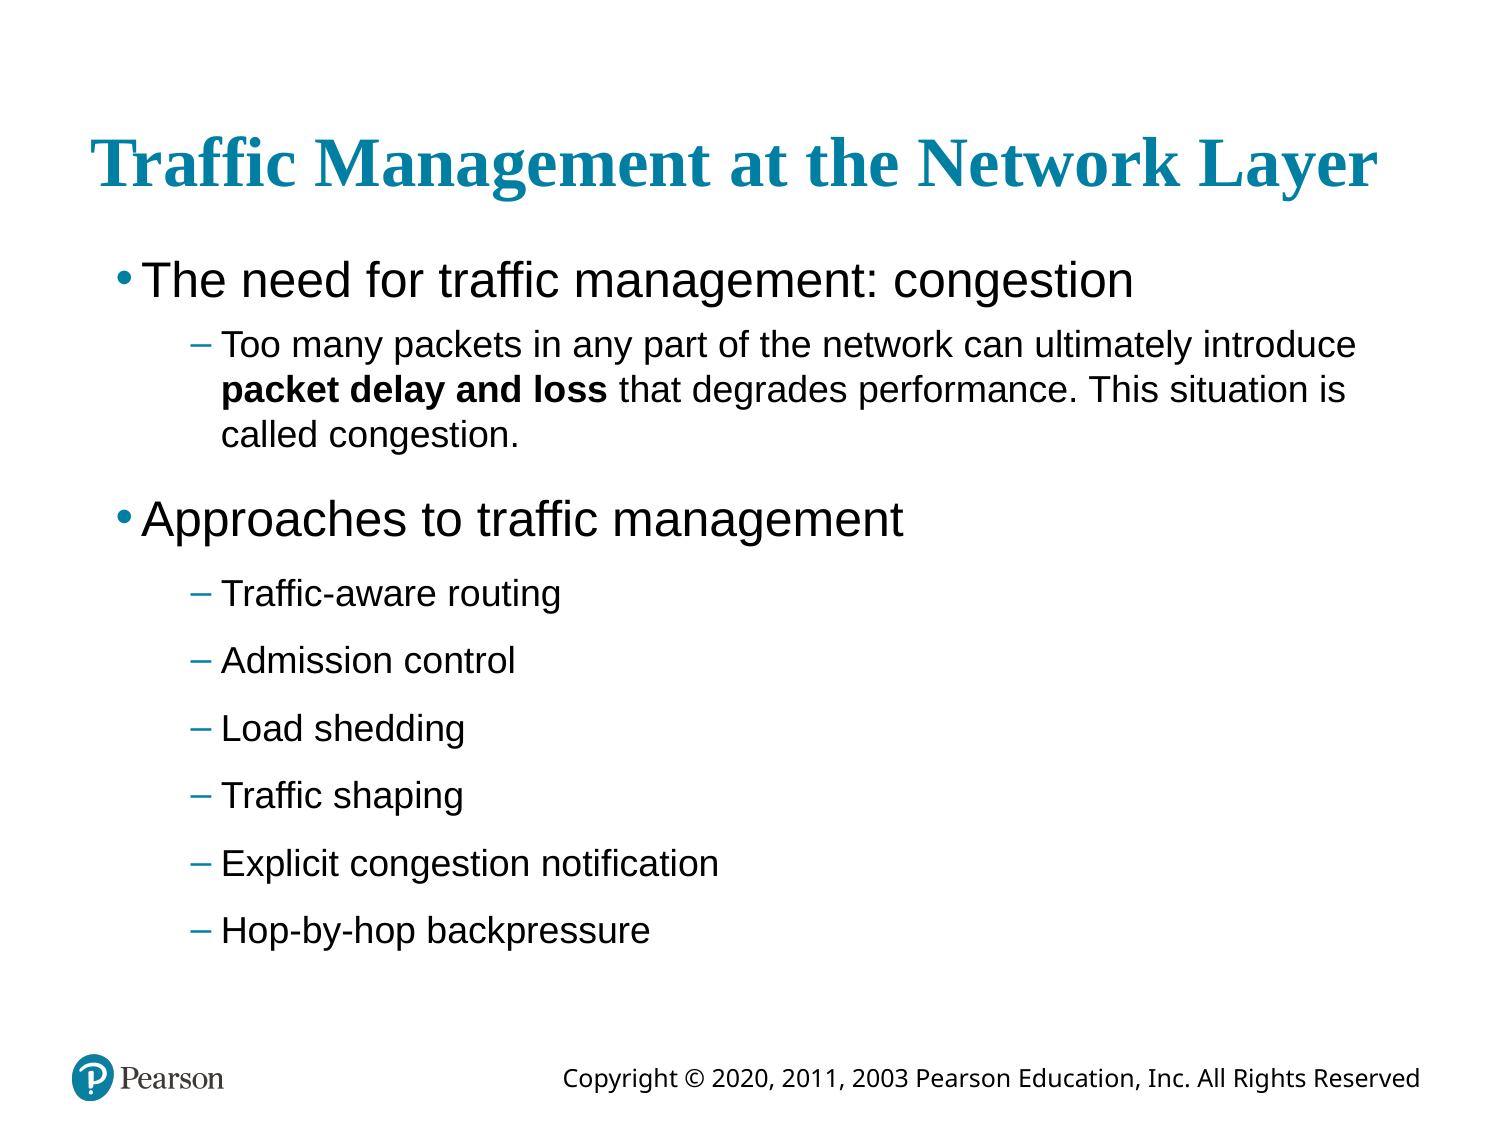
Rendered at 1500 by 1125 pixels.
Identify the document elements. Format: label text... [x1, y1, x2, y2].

picture [80, 1063, 106, 1088]
picture [98, 1054, 224, 1101]
picture [72, 1087, 83, 1101]
title Traffic Management at the Network Layer [75, 35, 1425, 216]
list The need for traffic management: congestion Too many packets in any part of the network can ultimately introduce packet delay and loss that degrades performance. This situation is called congestion. Approaches to traffic management Traffic-aware routing Admission control Load shedding Traffic shaping Explicit congestion notification Hop-by-hop backpressure [84, 232, 1434, 975]
picture [72, 1054, 88, 1070]
